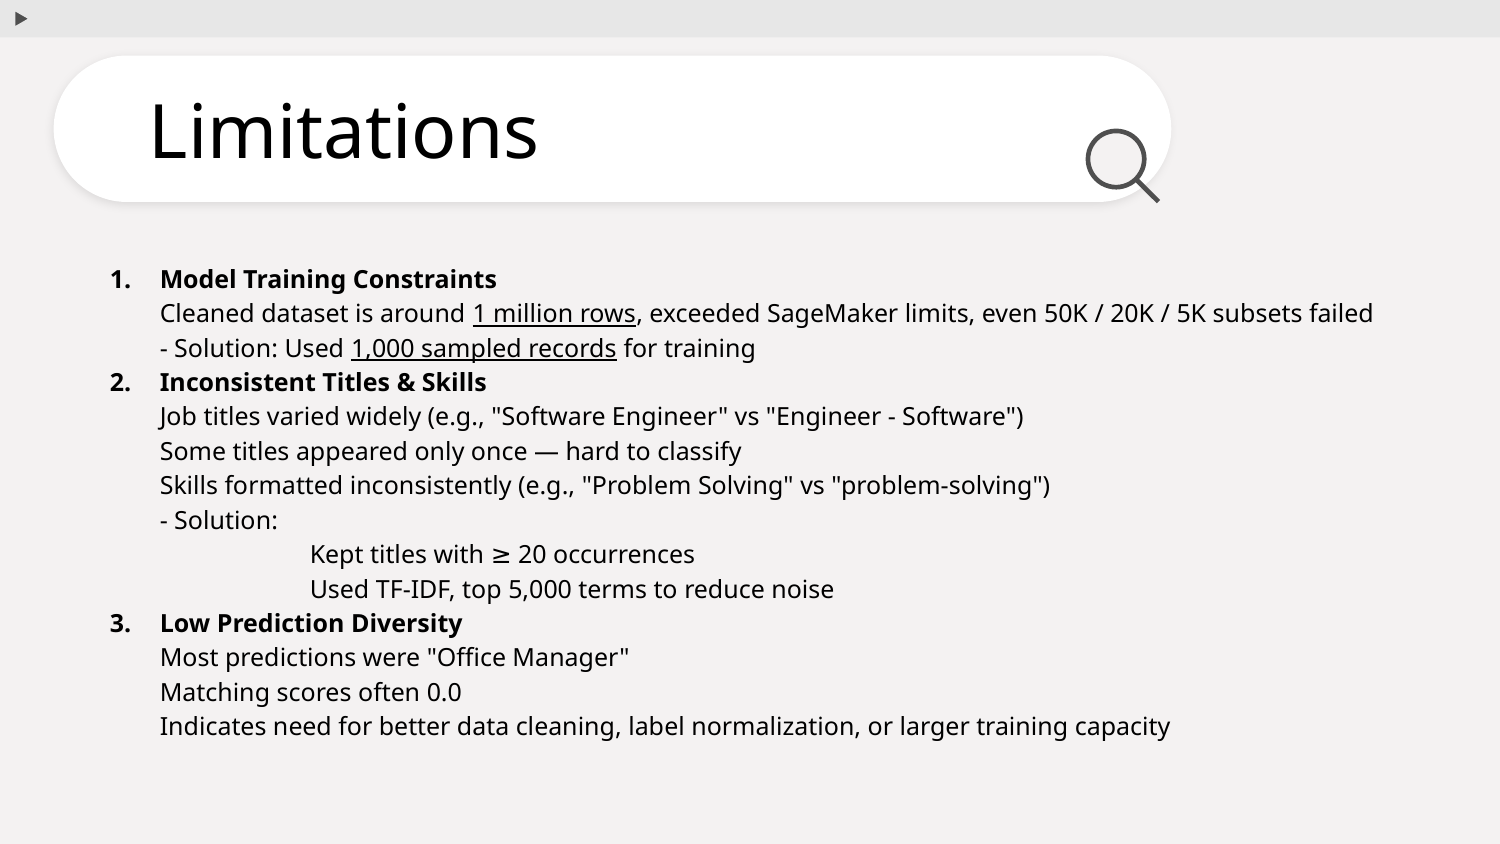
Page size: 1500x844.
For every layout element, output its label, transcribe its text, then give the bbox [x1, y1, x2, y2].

text_box Model Training Constraints Cleaned dataset is around 1 million rows, exceeded SageMaker limits, even 50K / 20K / 5K subsets failed - Solution: Used 1,000 sampled records for training Inconsistent Titles & Skills Job titles varied widely (e.g., "Software Engineer" vs "Engineer - Software") Some titles appeared only once — hard to classify Skills formatted inconsistently (e.g., "Problem Solving" vs "problem-solving") - Solution: Kept titles with ≥ 20 occurrences Used TF-IDF, top 5,000 terms to reduce noise Low Prediction Diversity Most predictions were "Office Manager" Matching scores often 0.0 Indicates need for better data cleaning, label normalization, or larger training capacity [69, 243, 1392, 756]
title Limitations [134, 79, 1038, 243]
text_box [53, 55, 1172, 202]
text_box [1087, 130, 1159, 202]
